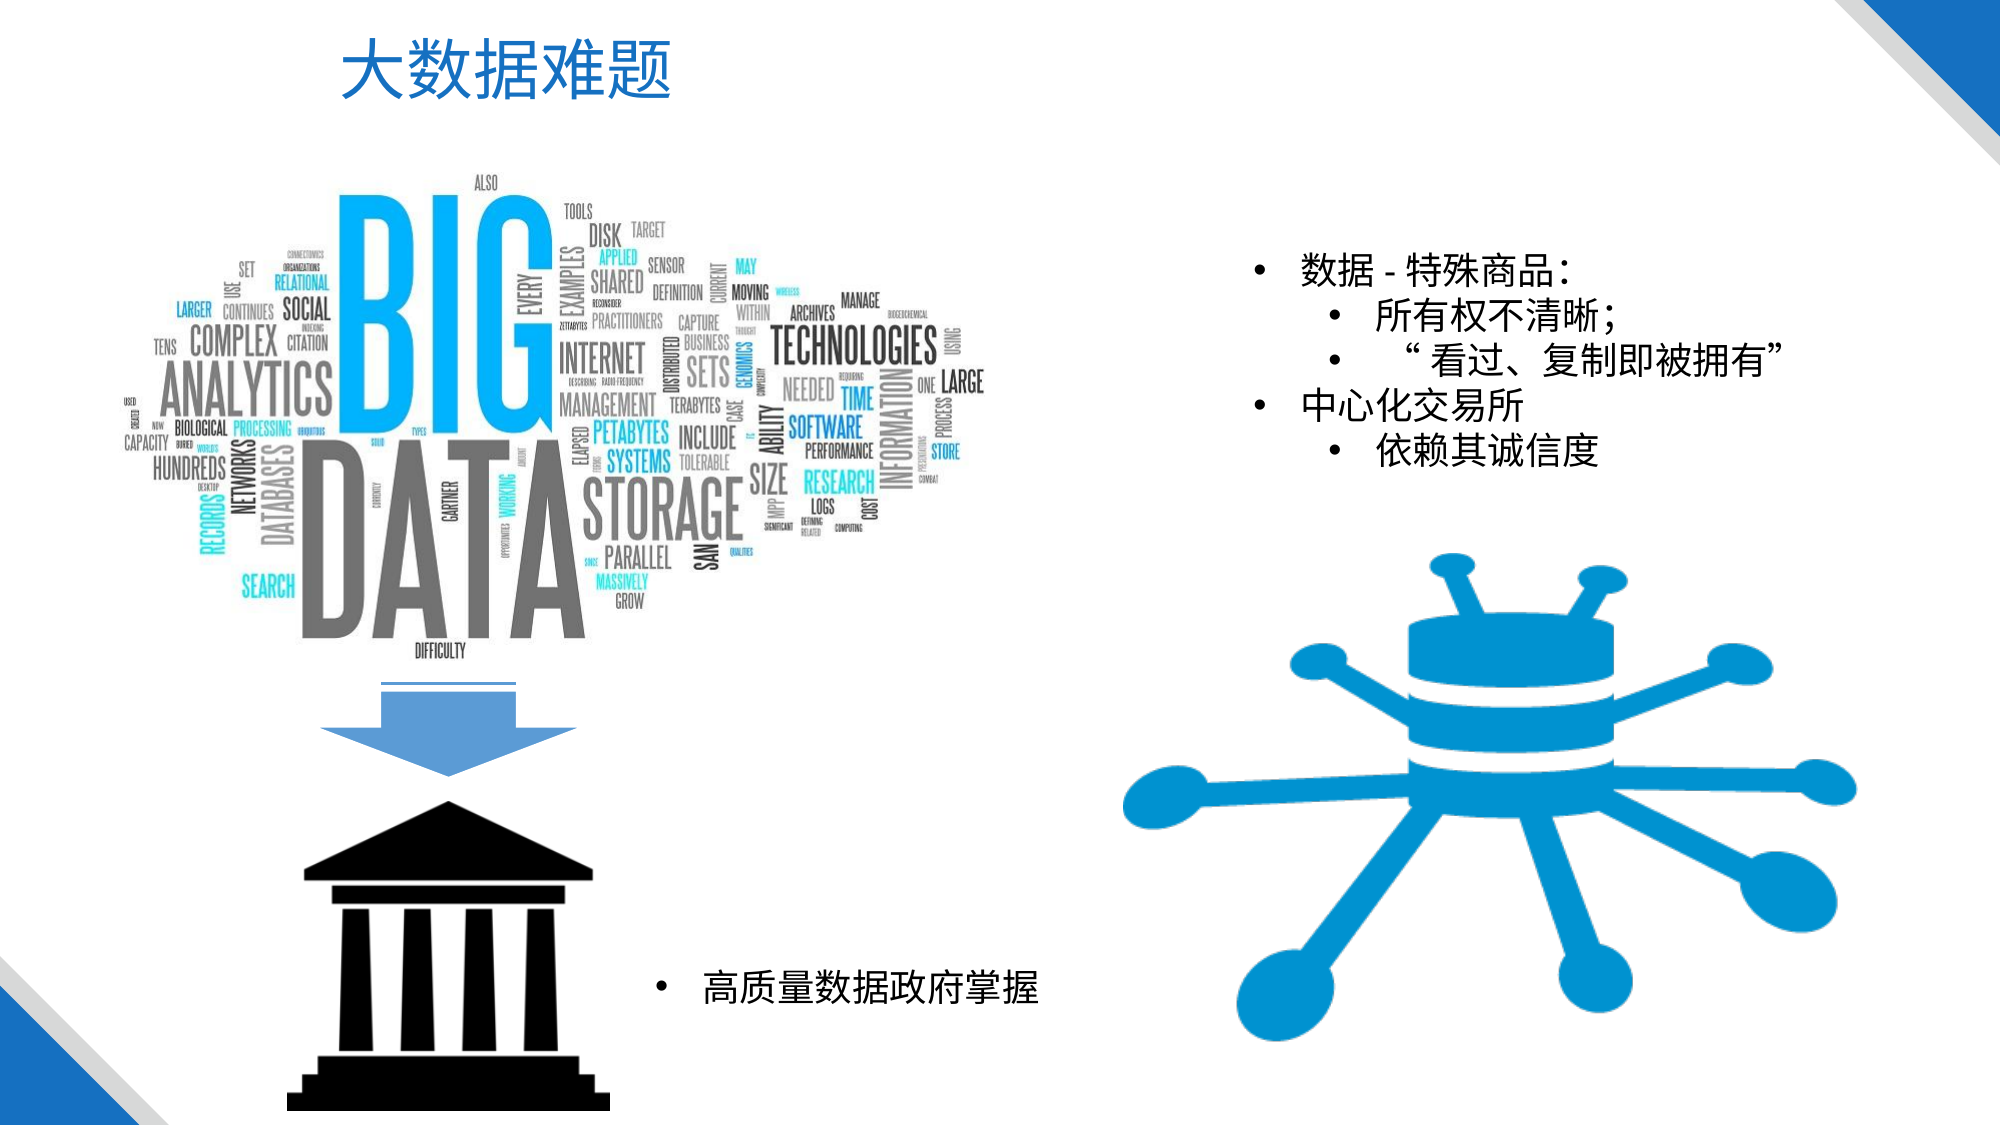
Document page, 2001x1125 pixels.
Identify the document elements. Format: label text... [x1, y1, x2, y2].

picture [103, 116, 1005, 717]
text_box 数据-特殊商品： 所有权不清晰； “看过、复制即被拥有” 中心化交易所 依赖其诚信度 [1238, 239, 1835, 524]
text_box 大数据难题 [44, 20, 969, 115]
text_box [0, 956, 169, 1125]
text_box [1834, 0, 2000, 166]
text_box [309, 717, 588, 781]
picture [1123, 553, 1858, 1043]
picture [287, 801, 610, 1111]
text_box 高质量数据政府掌握 [640, 956, 1098, 1016]
